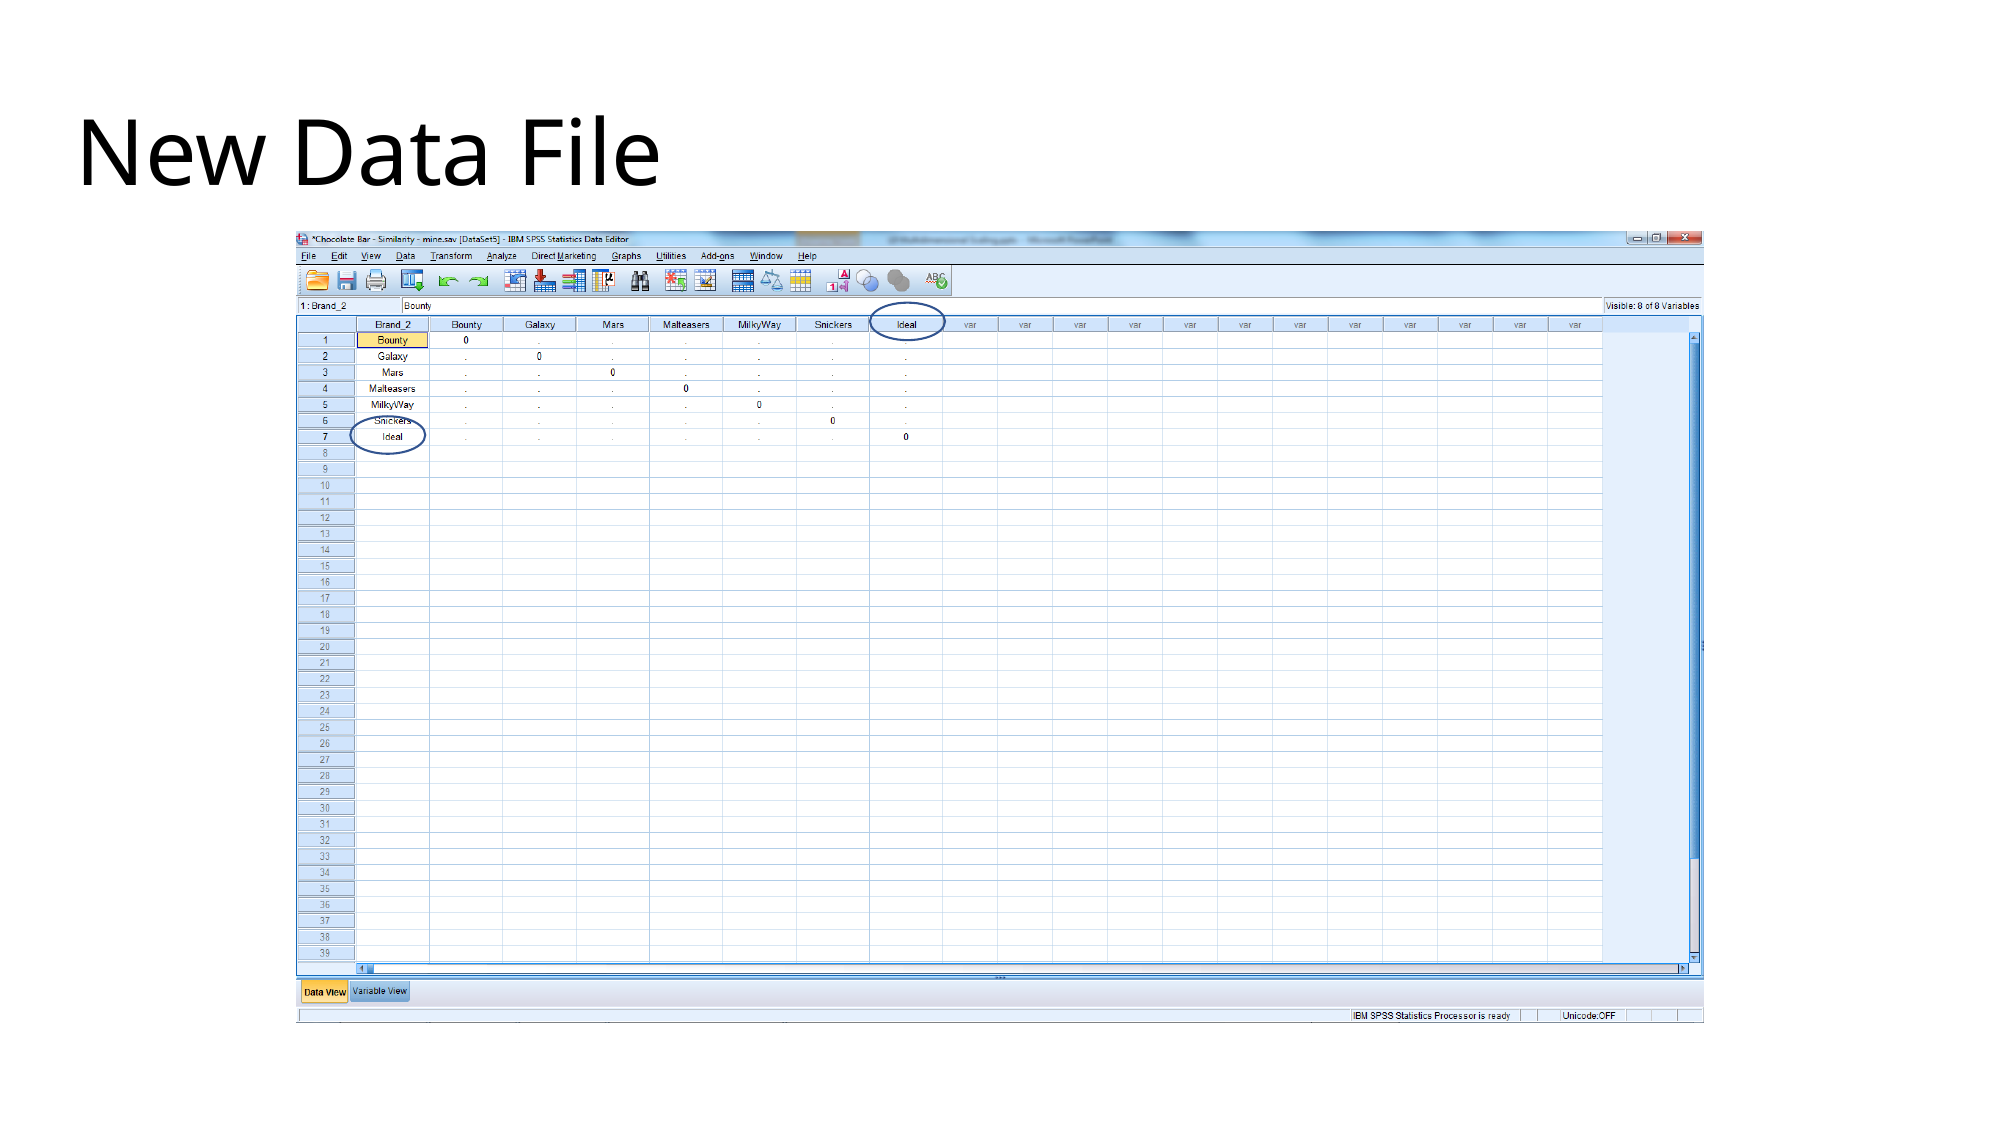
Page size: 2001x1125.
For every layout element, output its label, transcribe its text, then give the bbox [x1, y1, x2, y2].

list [296, 231, 1704, 1023]
title New Data File [60, 37, 1940, 213]
